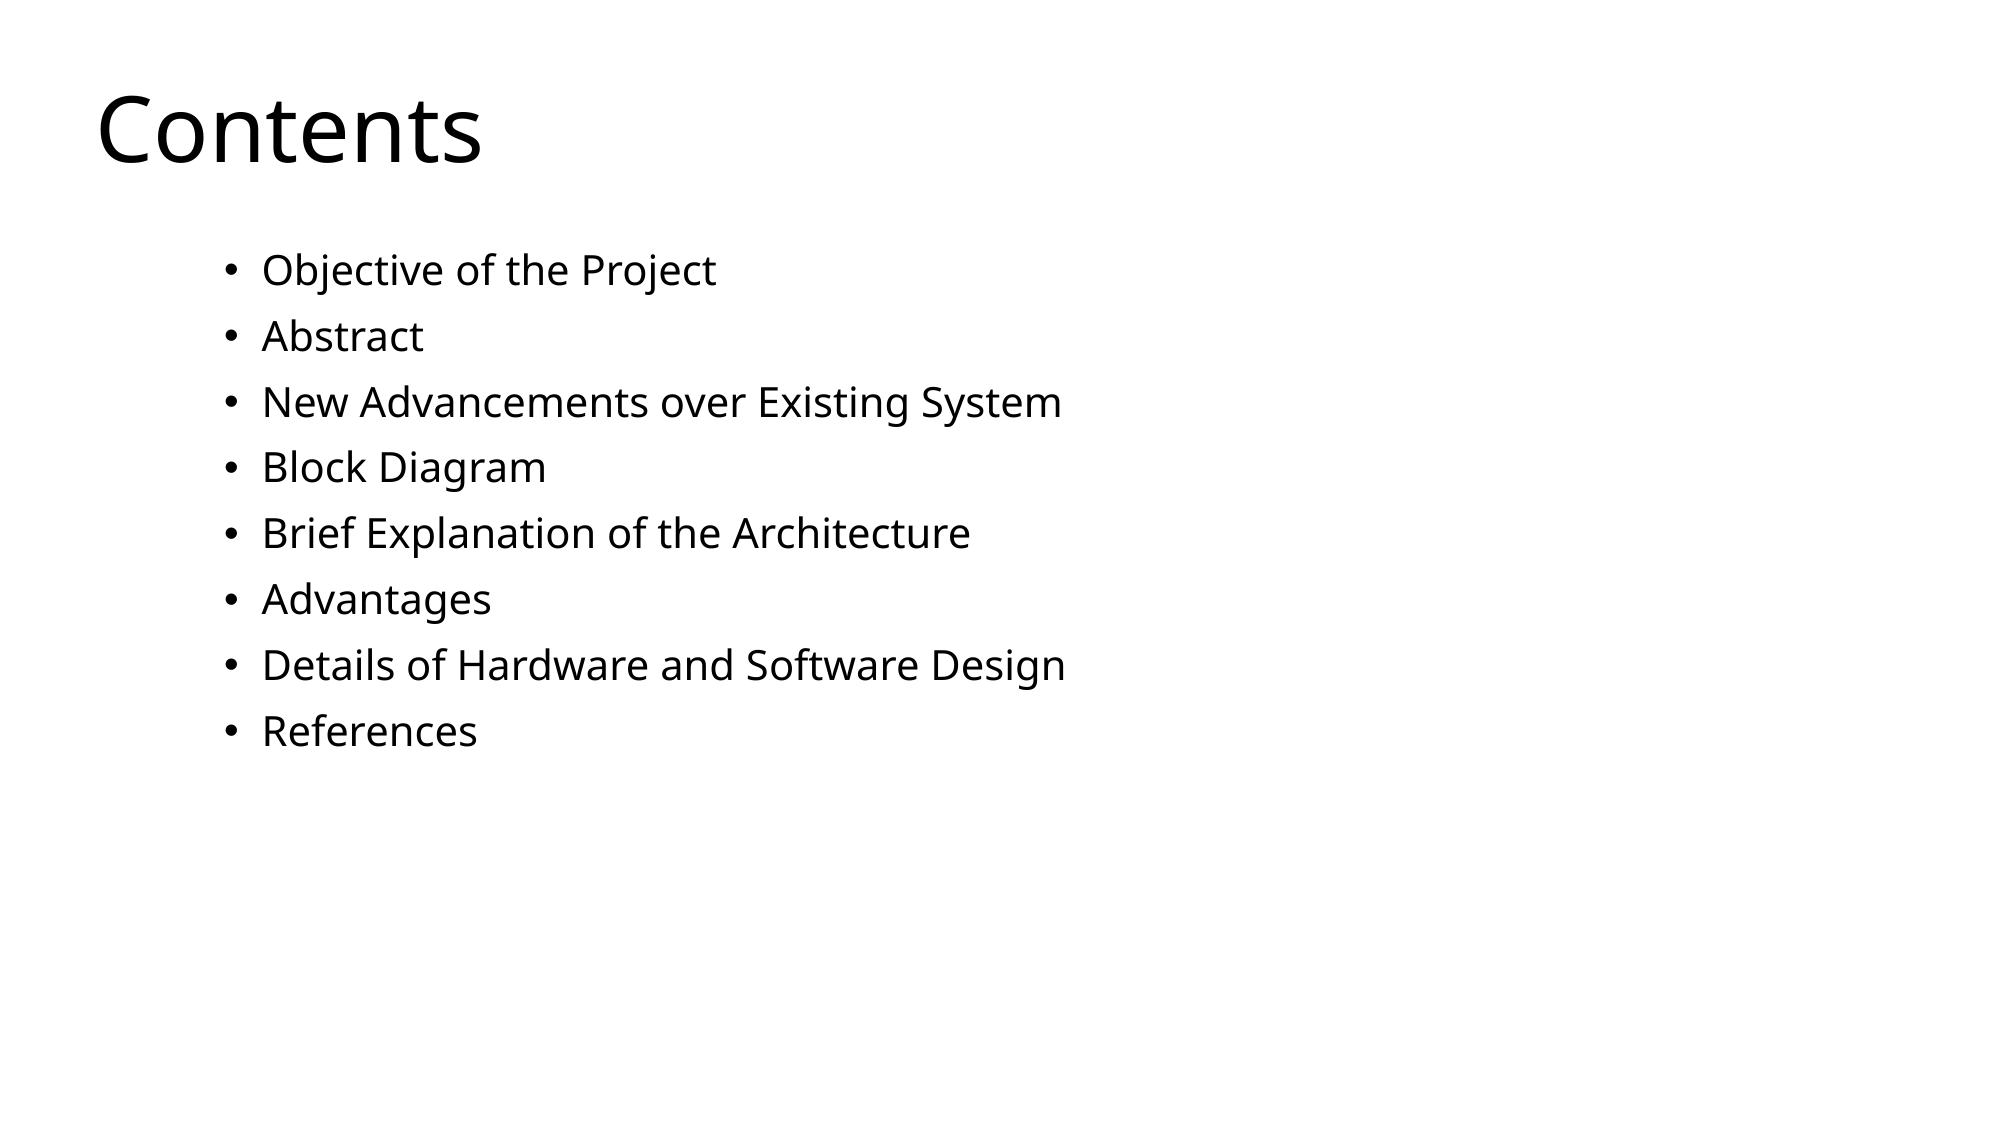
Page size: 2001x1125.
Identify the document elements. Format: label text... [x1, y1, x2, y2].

list Objective of the Project Abstract New Advancements over Existing System Block Diagram Brief Explanation of the Architecture Advantages Details of Hardware and Software Design References [209, 241, 1677, 999]
title Contents [80, 24, 1806, 242]
